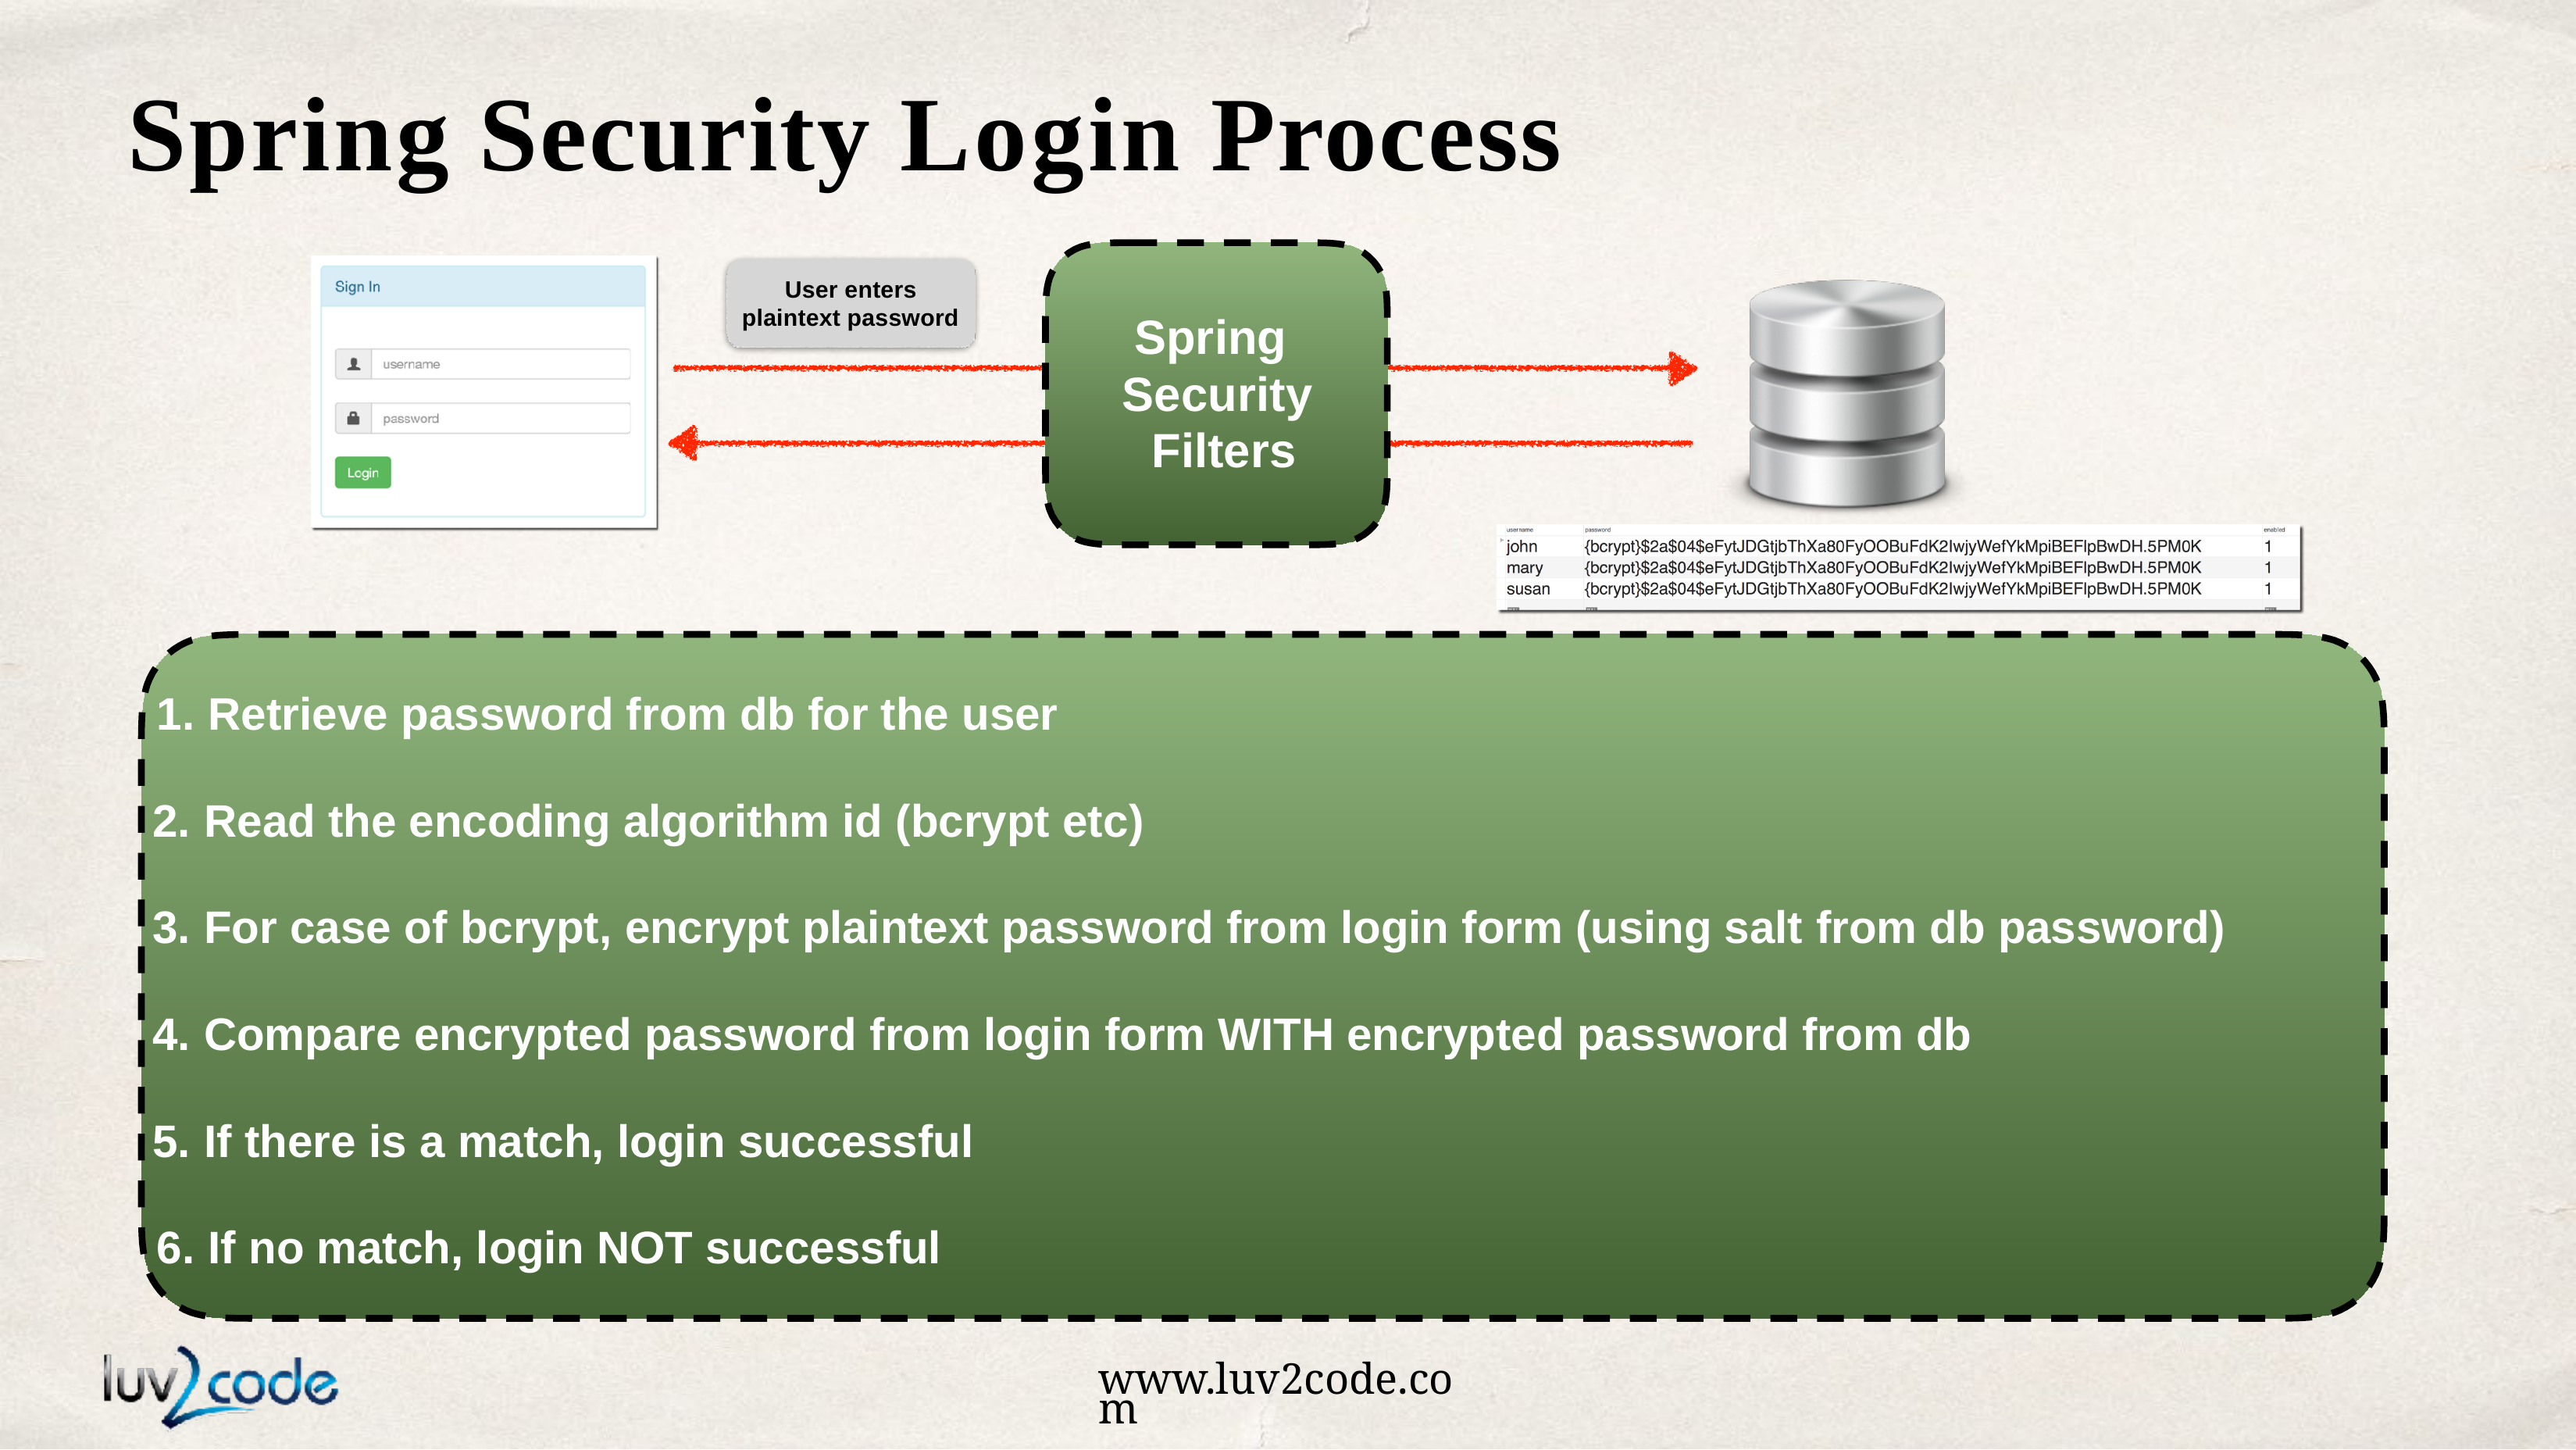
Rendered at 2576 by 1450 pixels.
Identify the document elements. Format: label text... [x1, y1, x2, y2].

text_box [667, 239, 1699, 548]
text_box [137, 630, 2389, 1323]
text_box www.luv2code.com [1097, 1363, 1479, 1410]
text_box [719, 255, 2306, 616]
picture [0, 0, 2576, 1449]
title Spring Security Login Process [126, 62, 1566, 307]
